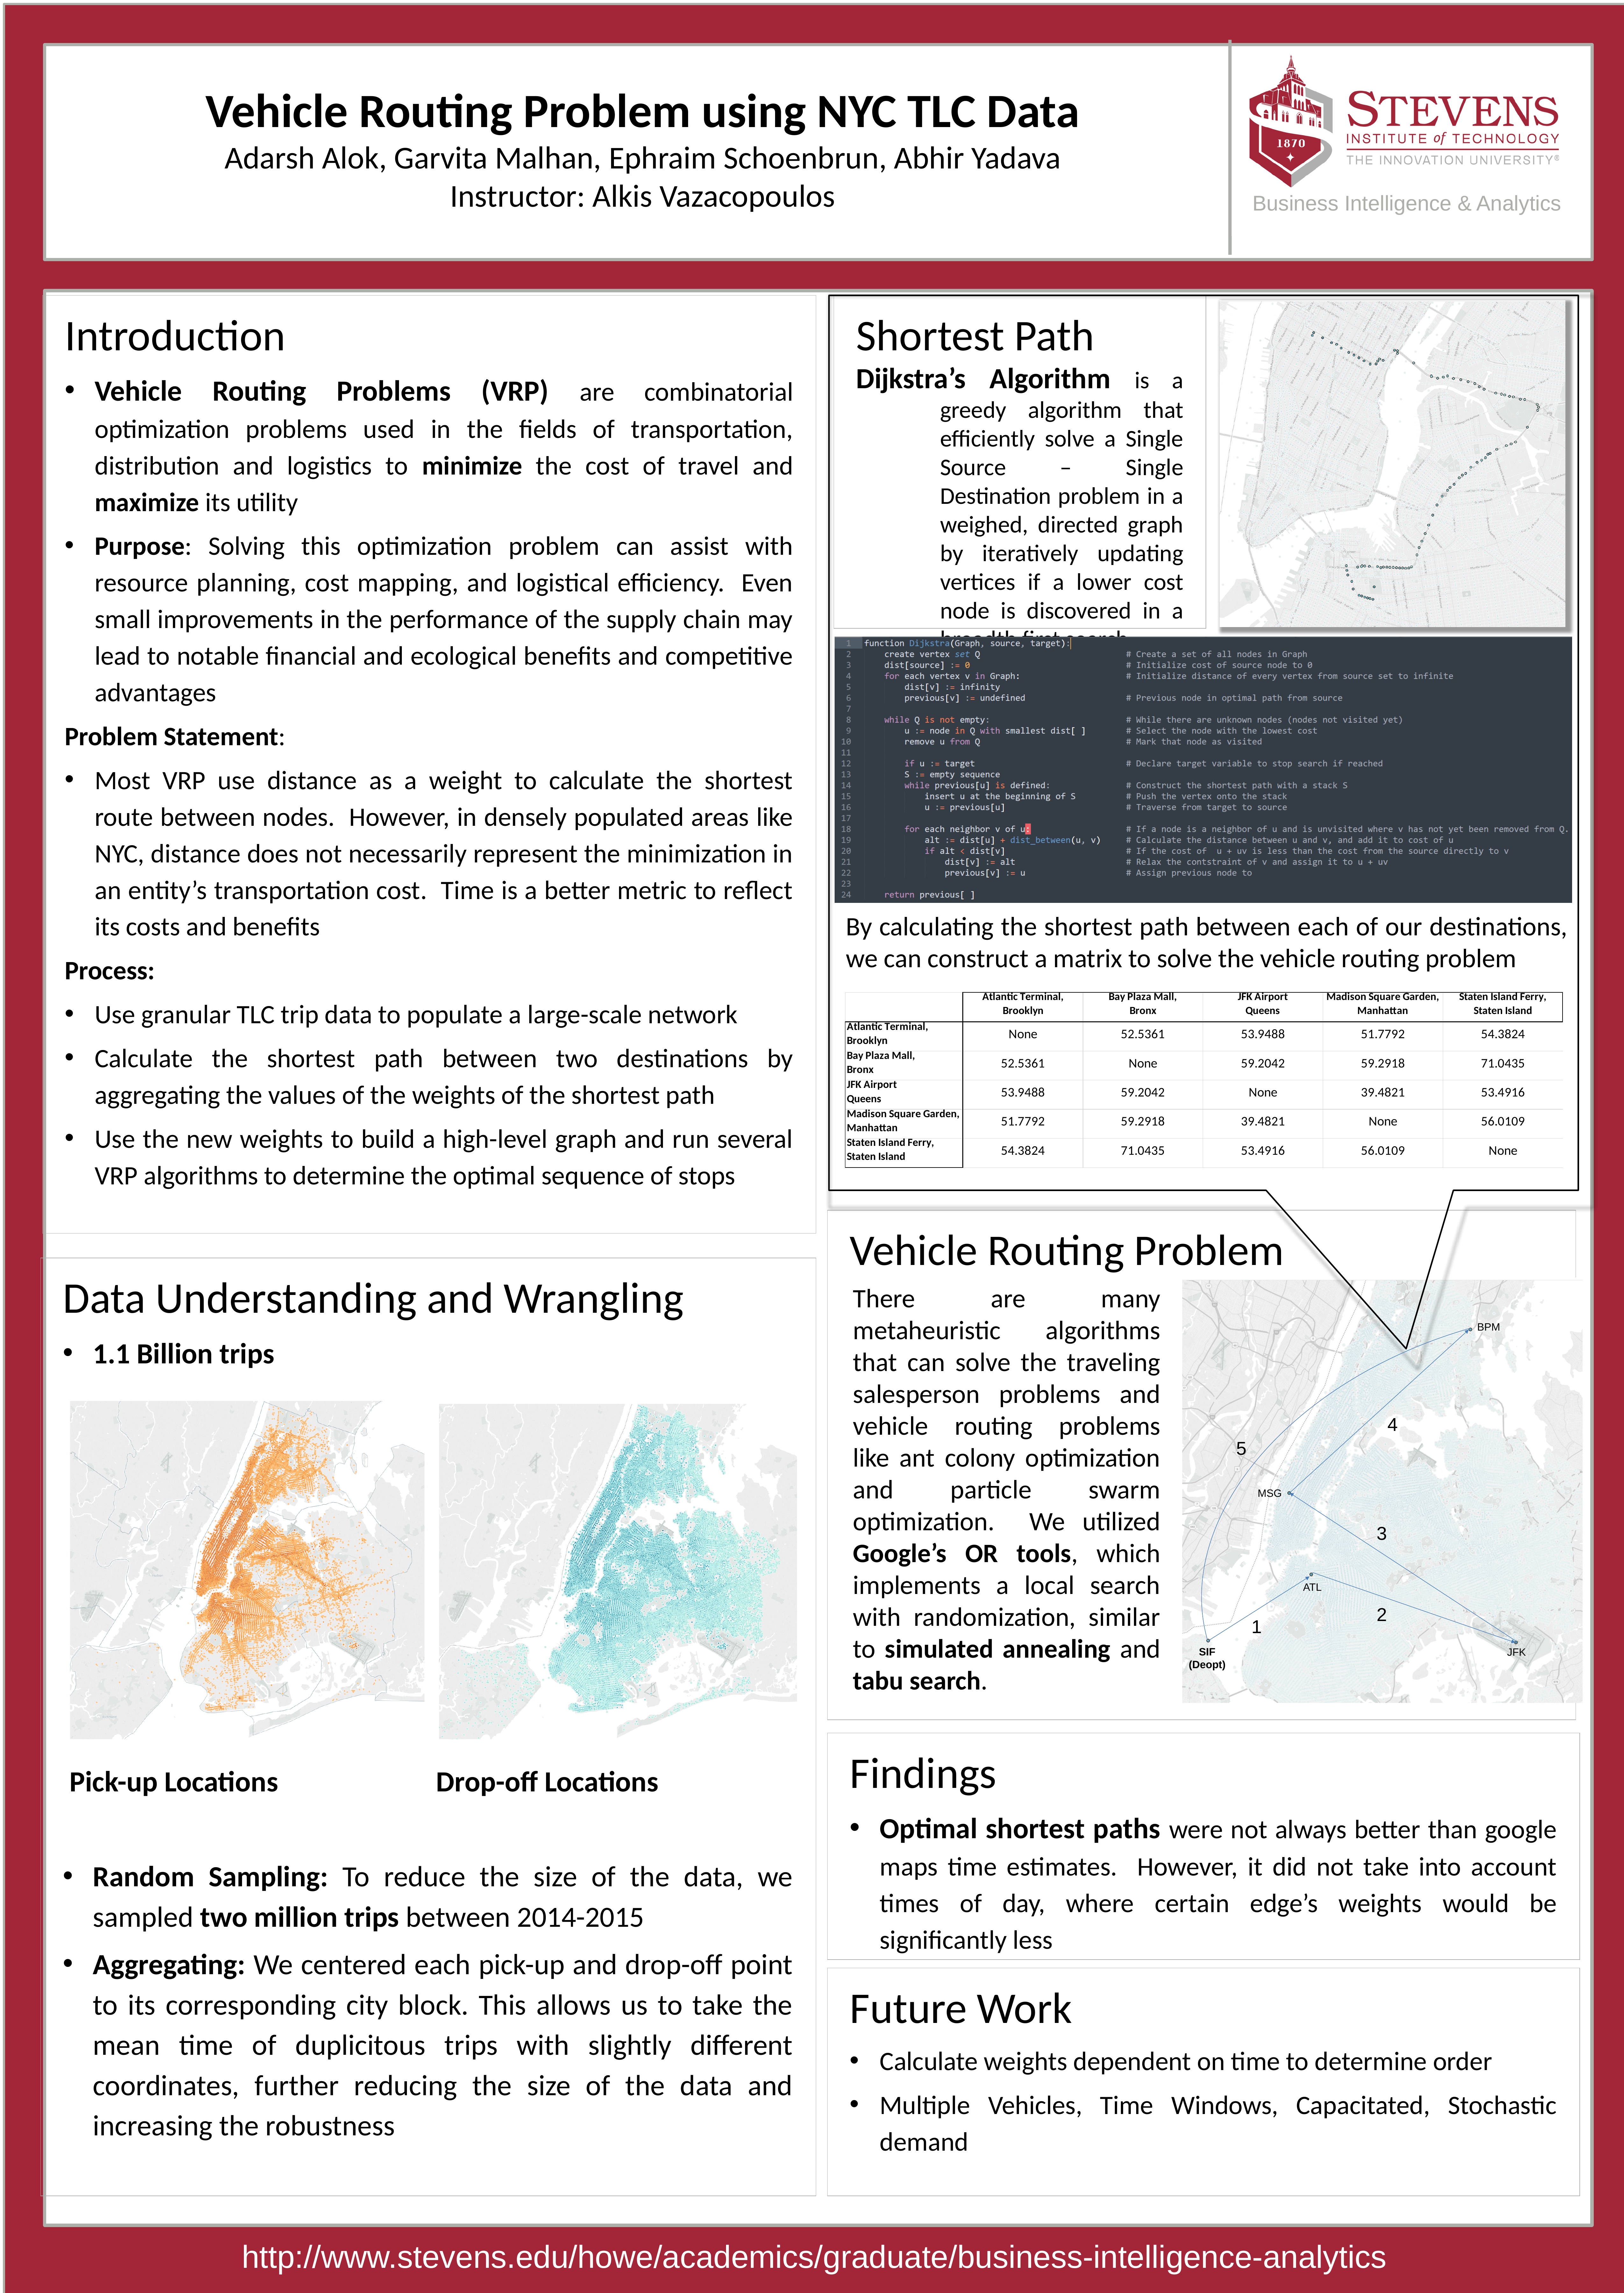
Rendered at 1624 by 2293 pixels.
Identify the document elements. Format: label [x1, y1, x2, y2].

text_box [1289, 1493, 1517, 1642]
picture [439, 1404, 797, 1739]
picture [845, 992, 1563, 1168]
text_box [4, 4, 1624, 2293]
picture [1220, 300, 1566, 627]
picture [1250, 55, 1559, 187]
picture [835, 637, 1572, 903]
text_box [1289, 1329, 1469, 1493]
picture [70, 1401, 425, 1739]
picture [1182, 1277, 1583, 1703]
text_box [1207, 1576, 1288, 1642]
